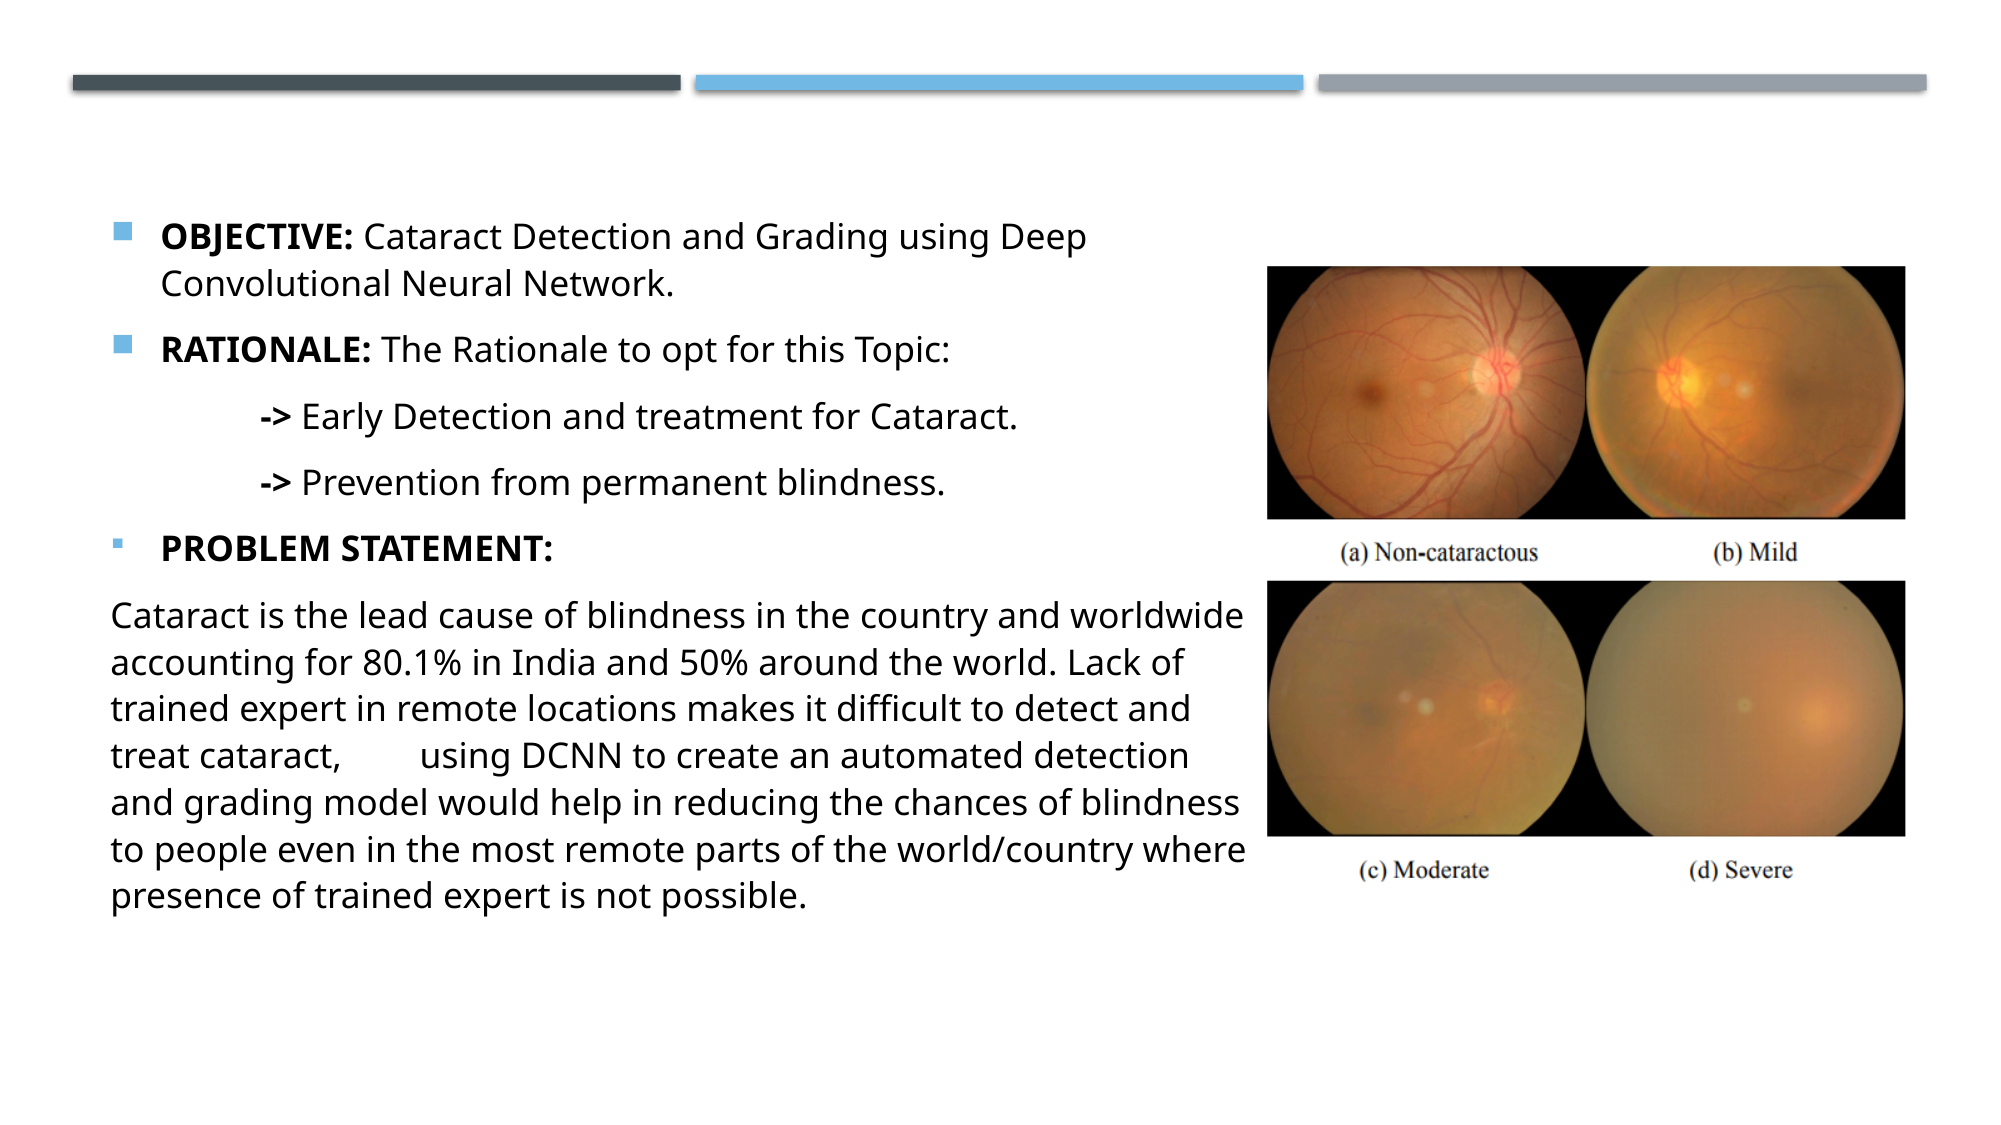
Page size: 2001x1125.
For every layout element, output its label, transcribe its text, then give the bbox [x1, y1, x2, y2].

picture [1250, 260, 1924, 888]
list OBJECTIVE: Cataract Detection and Grading using Deep Convolutional Neural Network. RATIONALE: The Rationale to opt for this Topic: -> Early Detection and treatment for Cataract. -> Prevention from permanent blindness. PROBLEM STATEMENT: Cataract is the lead cause of blindness in the country and worldwide accounting for 80.1% in India and 50% around the world. Lack of trained expert in remote locations makes it difficult to detect and treat cataract, using DCNN to create an automated detection and grading model would help in reducing the chances of blindness to people even in the most remote parts of the world/country where presence of trained expert is not possible. [95, 145, 1263, 981]
